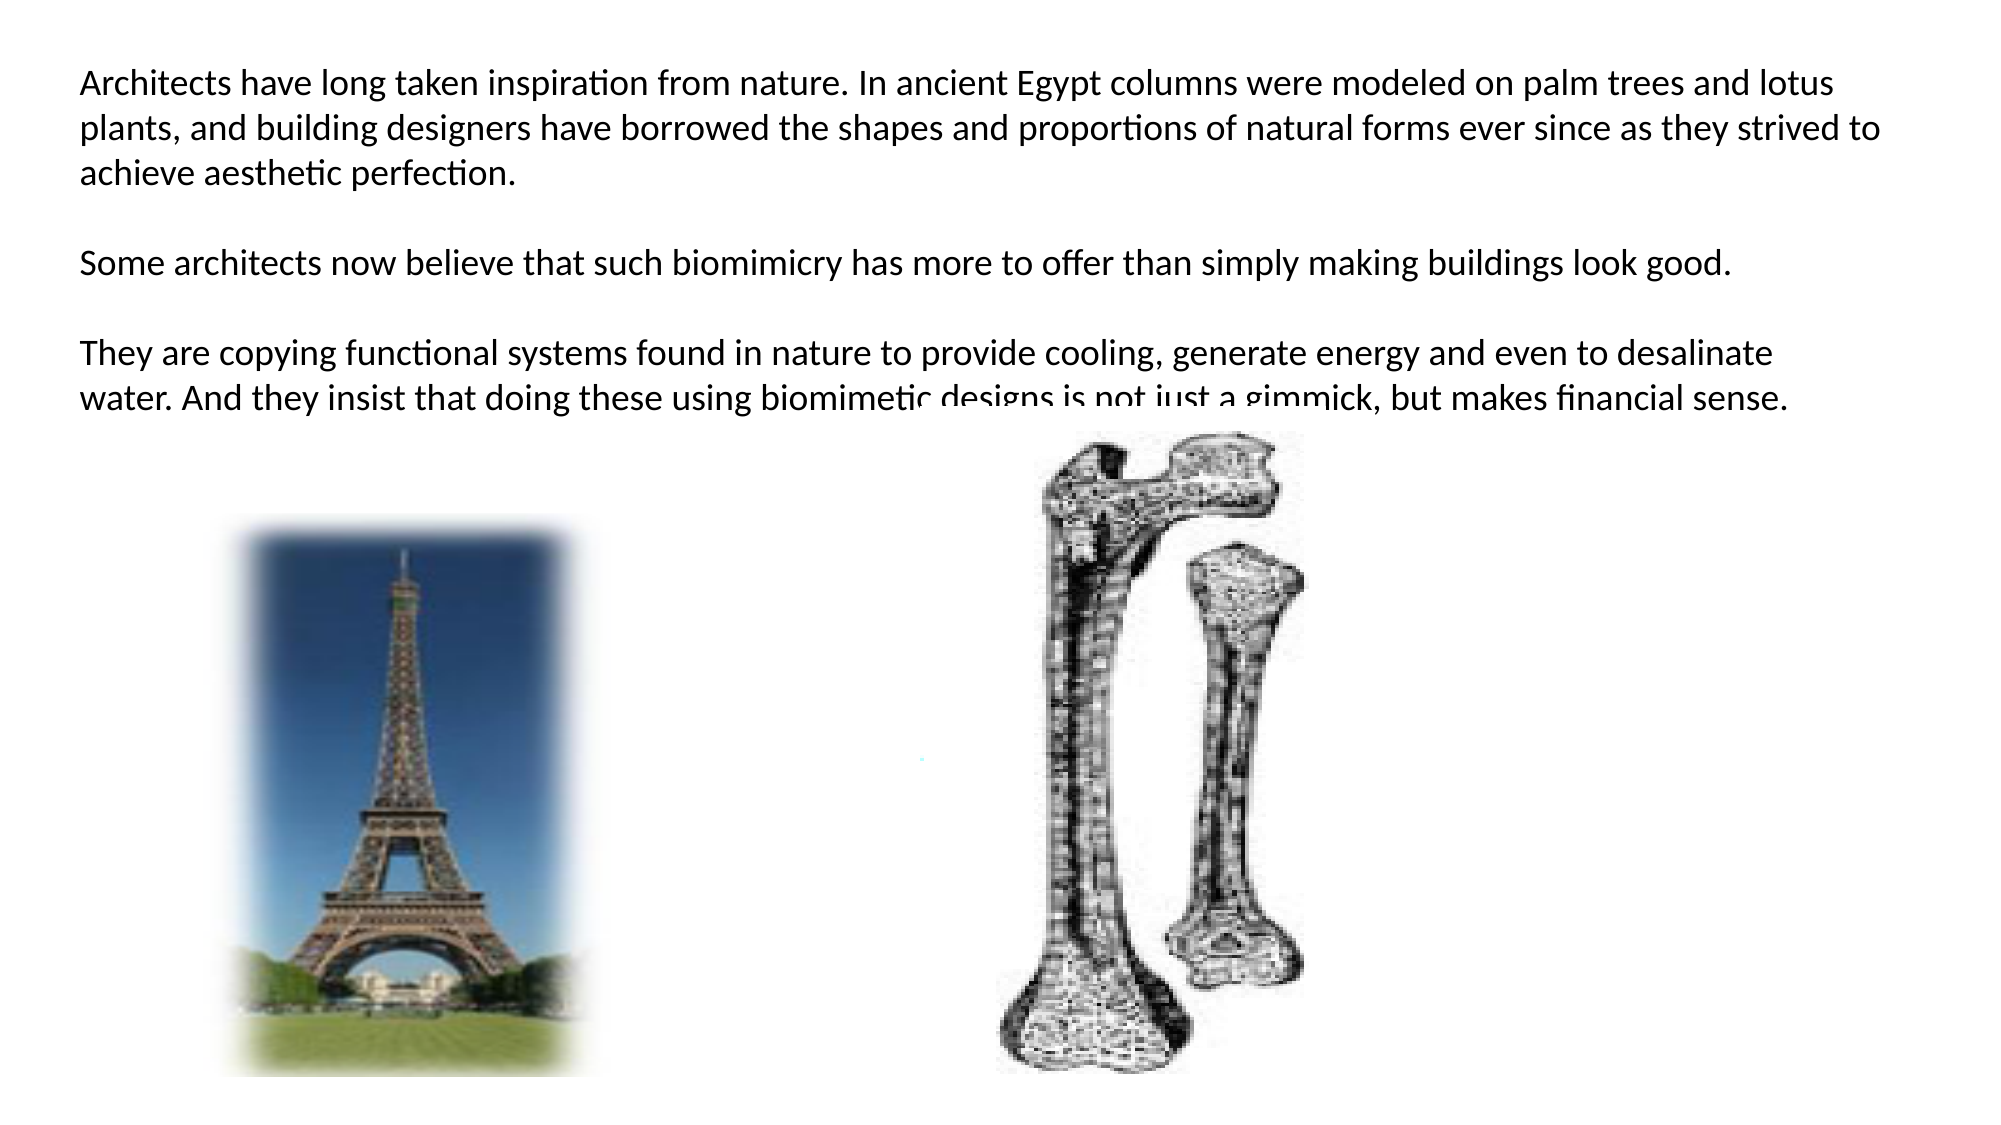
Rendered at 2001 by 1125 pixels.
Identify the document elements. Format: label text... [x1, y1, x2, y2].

picture [153, 513, 652, 1077]
picture [920, 406, 1326, 1125]
text_box Architects have long taken inspiration from nature. In ancient Egypt columns were modeled on palm trees and lotus plants, and building designers have borrowed the shapes and proportions of natural forms ever since as they strived to achieve aesthetic perfection. Some architects now believe that such biomimicry has more to offer than simply making buildings look good. They are copying functional systems found in nature to provide cooling, generate energy and even to desalinate water. And they insist that doing these using biomimetic designs is not just a gimmick, but makes financial sense. [64, 50, 1936, 426]
